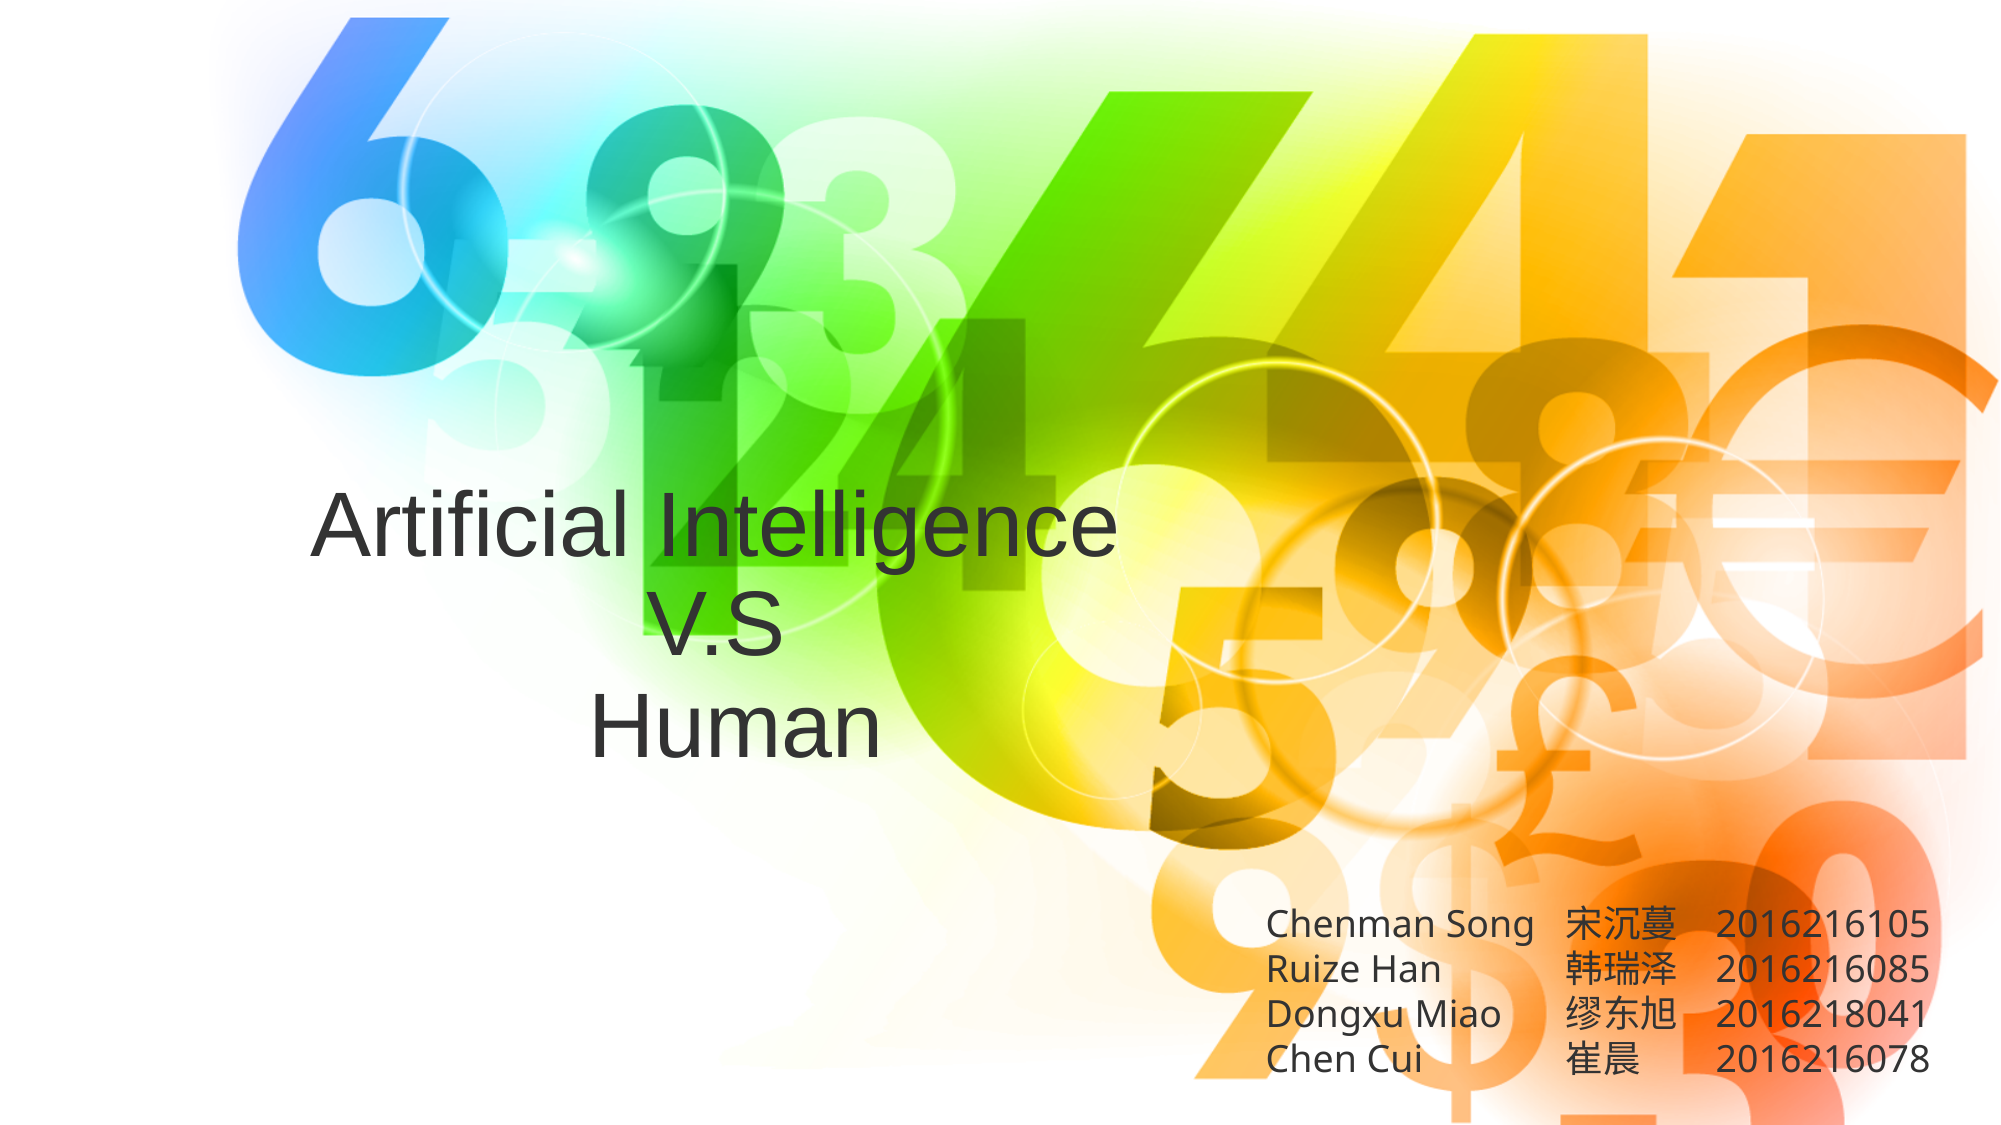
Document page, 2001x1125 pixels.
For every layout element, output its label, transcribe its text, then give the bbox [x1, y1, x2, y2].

text_box Chenman Song 宋沉蔓 2016216105 Ruize Han 韩瑞泽 2016216085 Dongxu Miao 缪东旭 2016218041 Chen Cui 崔晨 2016216078 [1250, 892, 2000, 1087]
title Artificial Intelligence V.S [168, 406, 1265, 683]
subtitle Human [187, 670, 1284, 785]
picture [0, 0, 2001, 1125]
